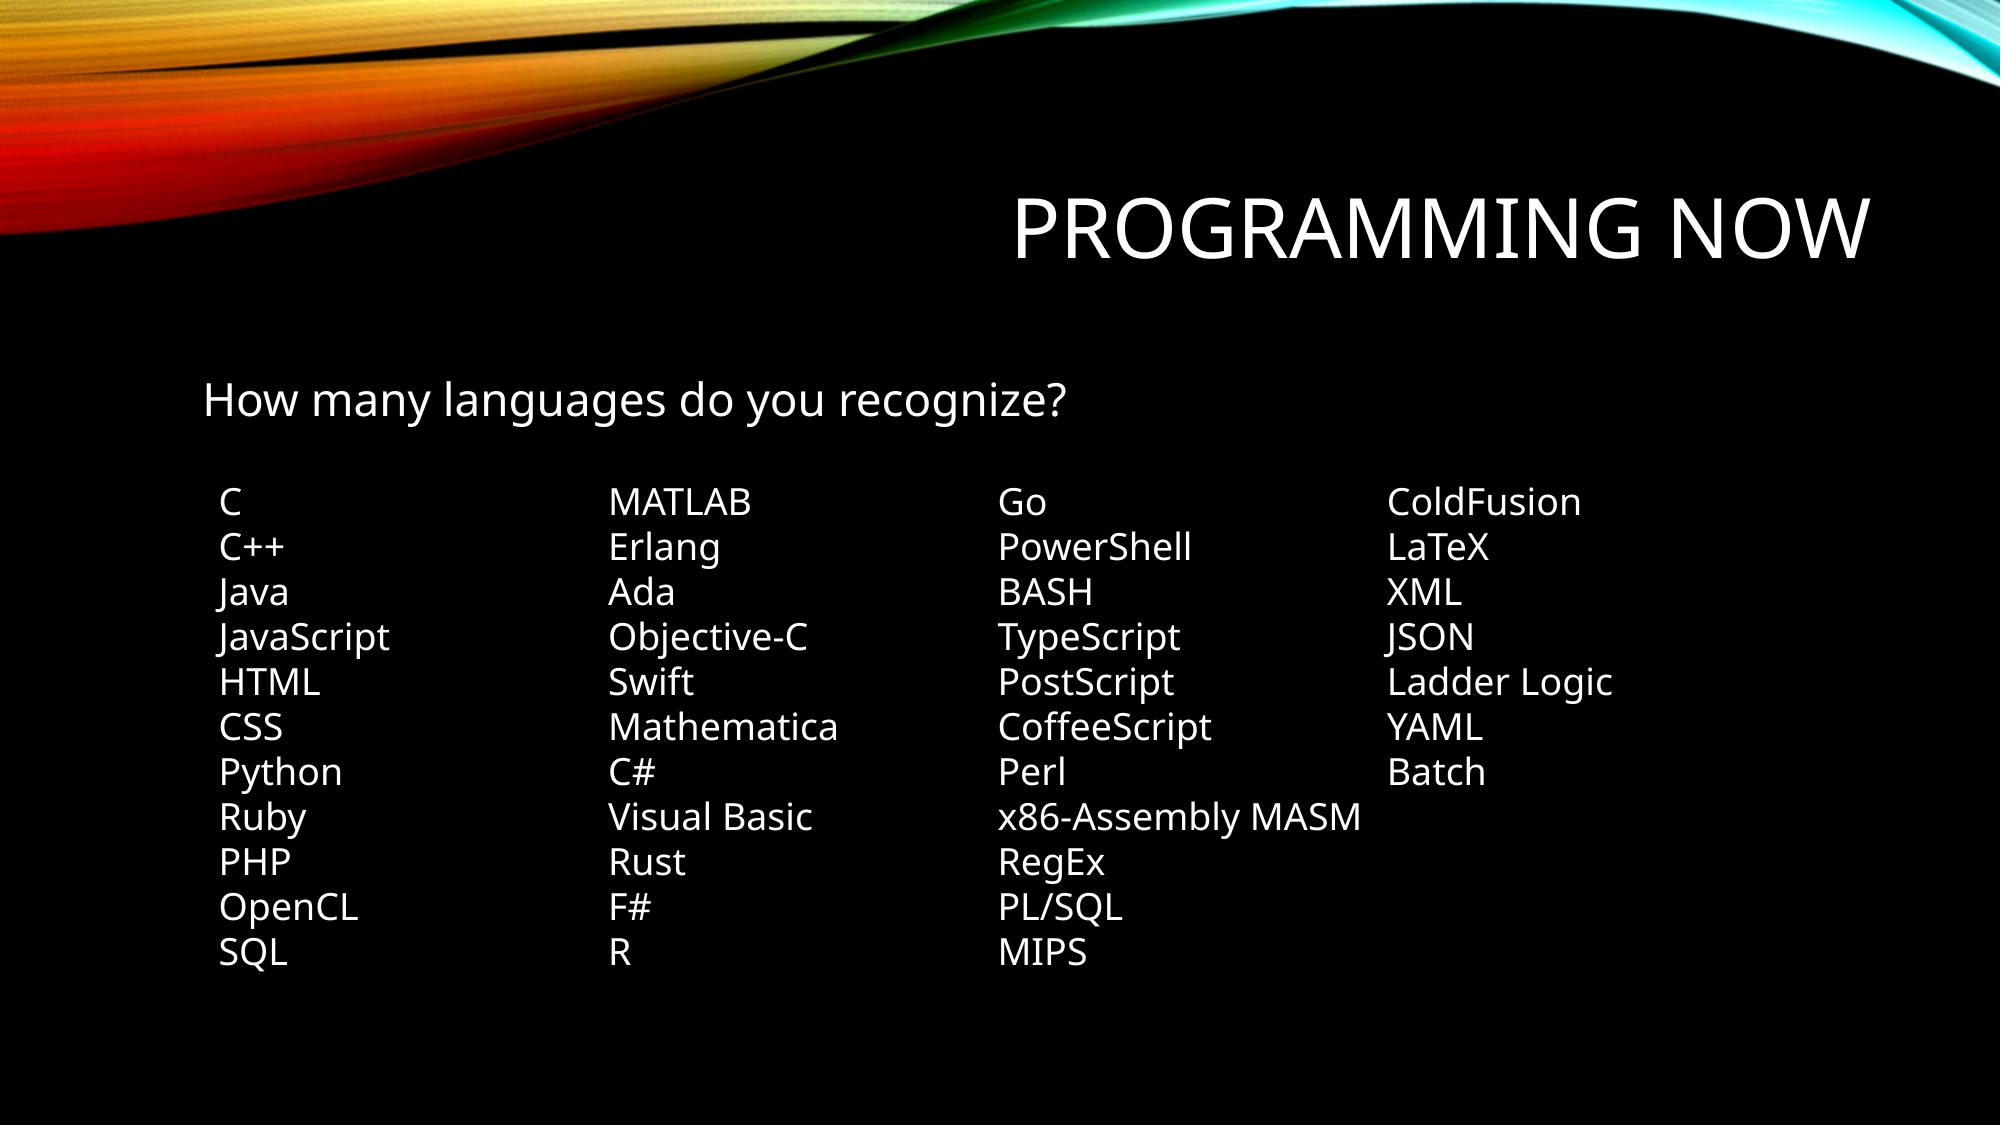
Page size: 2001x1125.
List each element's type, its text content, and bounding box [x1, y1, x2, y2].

text_box C C++ Java JavaScript HTML CSS Python Ruby PHP OpenCL SQL MATLAB Erlang Ada Objective-C Swift Mathematica C# Visual Basic Rust F# R Go PowerShell BASH TypeScript PostScript CoffeeScript Perl x86-Assembly MASM RegEx PL/SQL MIPS ColdFusion LaTeX XML JSON Ladder Logic YAML Batch [203, 471, 1791, 985]
title Programming Now [474, 125, 1888, 338]
list How many languages do you recognize? [187, 369, 1813, 461]
picture [0, 0, 2000, 237]
